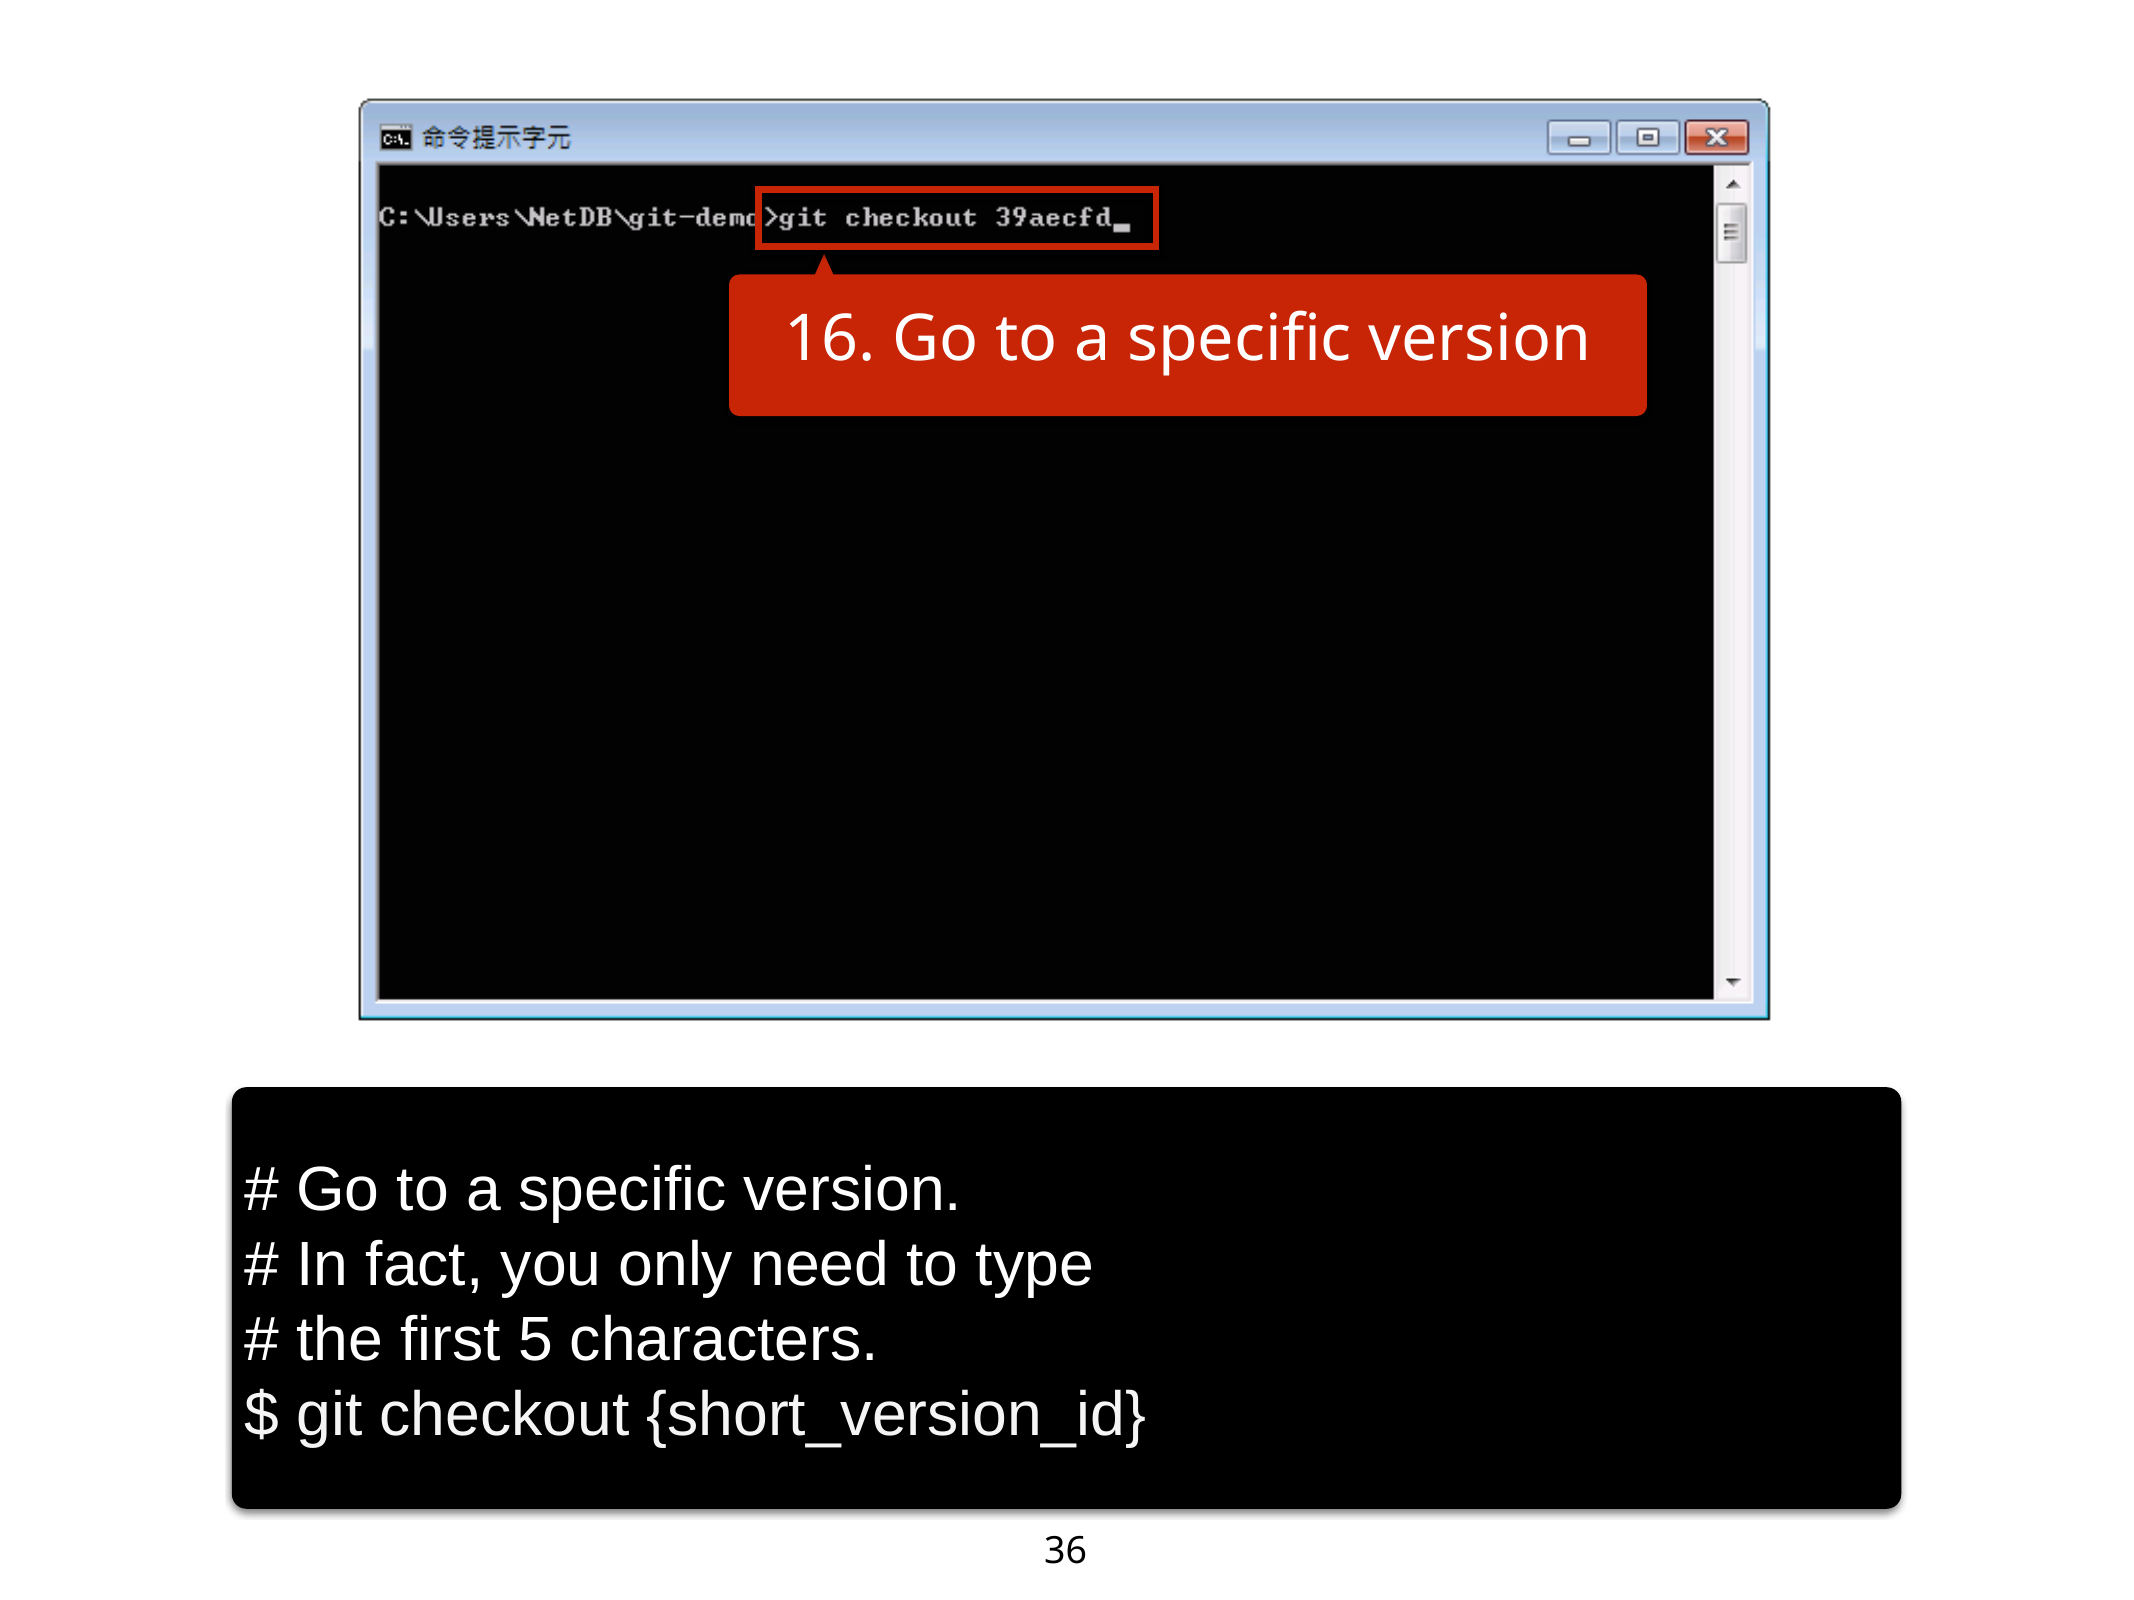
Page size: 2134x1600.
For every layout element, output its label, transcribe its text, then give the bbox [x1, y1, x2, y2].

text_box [231, 1086, 1902, 1510]
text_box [352, 92, 1781, 1027]
slide_number ‹#› [1035, 1520, 1096, 1600]
